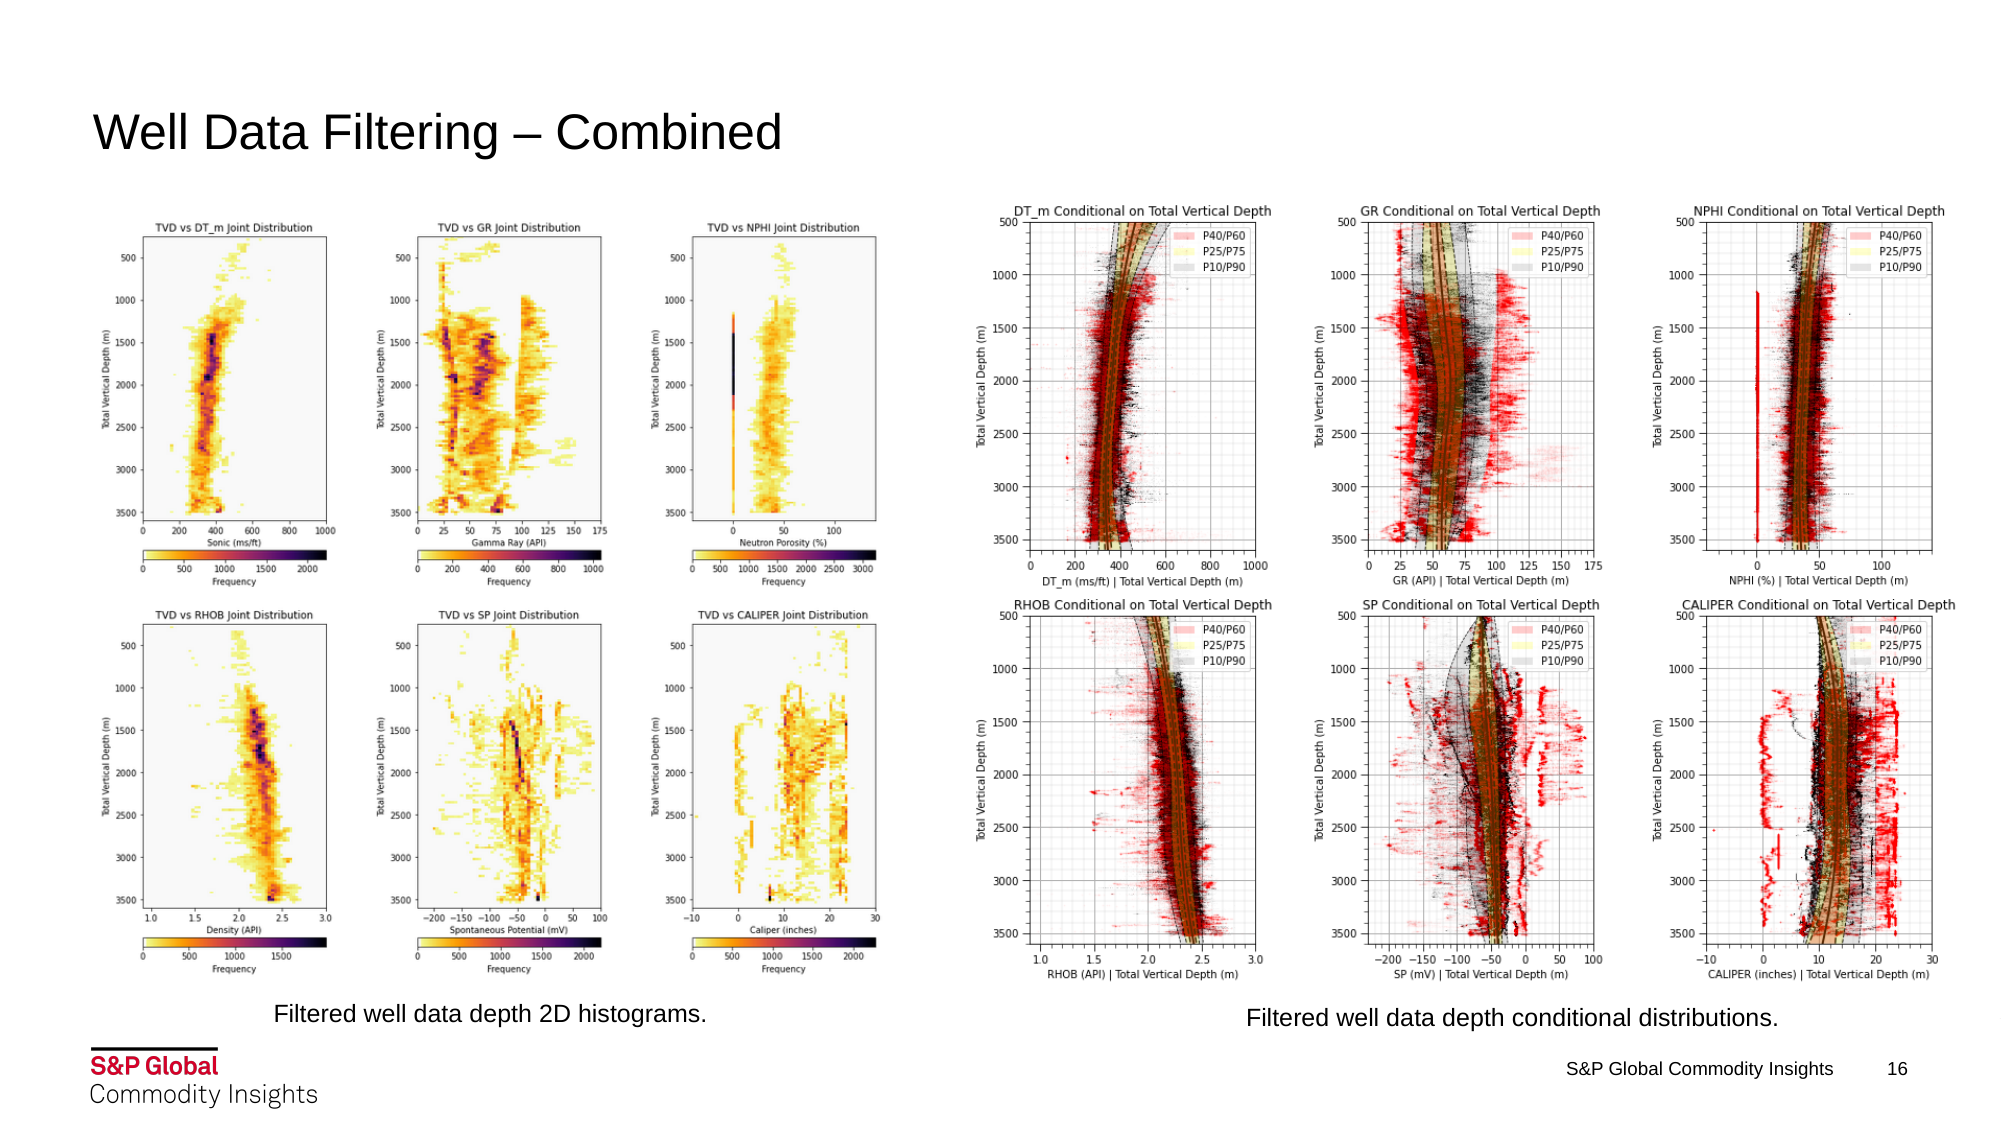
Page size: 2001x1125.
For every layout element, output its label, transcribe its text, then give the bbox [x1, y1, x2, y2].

picture [73, 1029, 335, 1121]
picture [968, 200, 1965, 996]
picture [95, 216, 896, 983]
text_box Filtered well data depth 2D histograms. [258, 990, 724, 1035]
text_box Filtered well data depth conditional distributions. [1231, 996, 1796, 1040]
title Well Data Filtering – Combined [93, 106, 1908, 214]
footer S&P Global Commodity Insights [1012, 1050, 1834, 1086]
slide_number 16 [1838, 1050, 1909, 1086]
